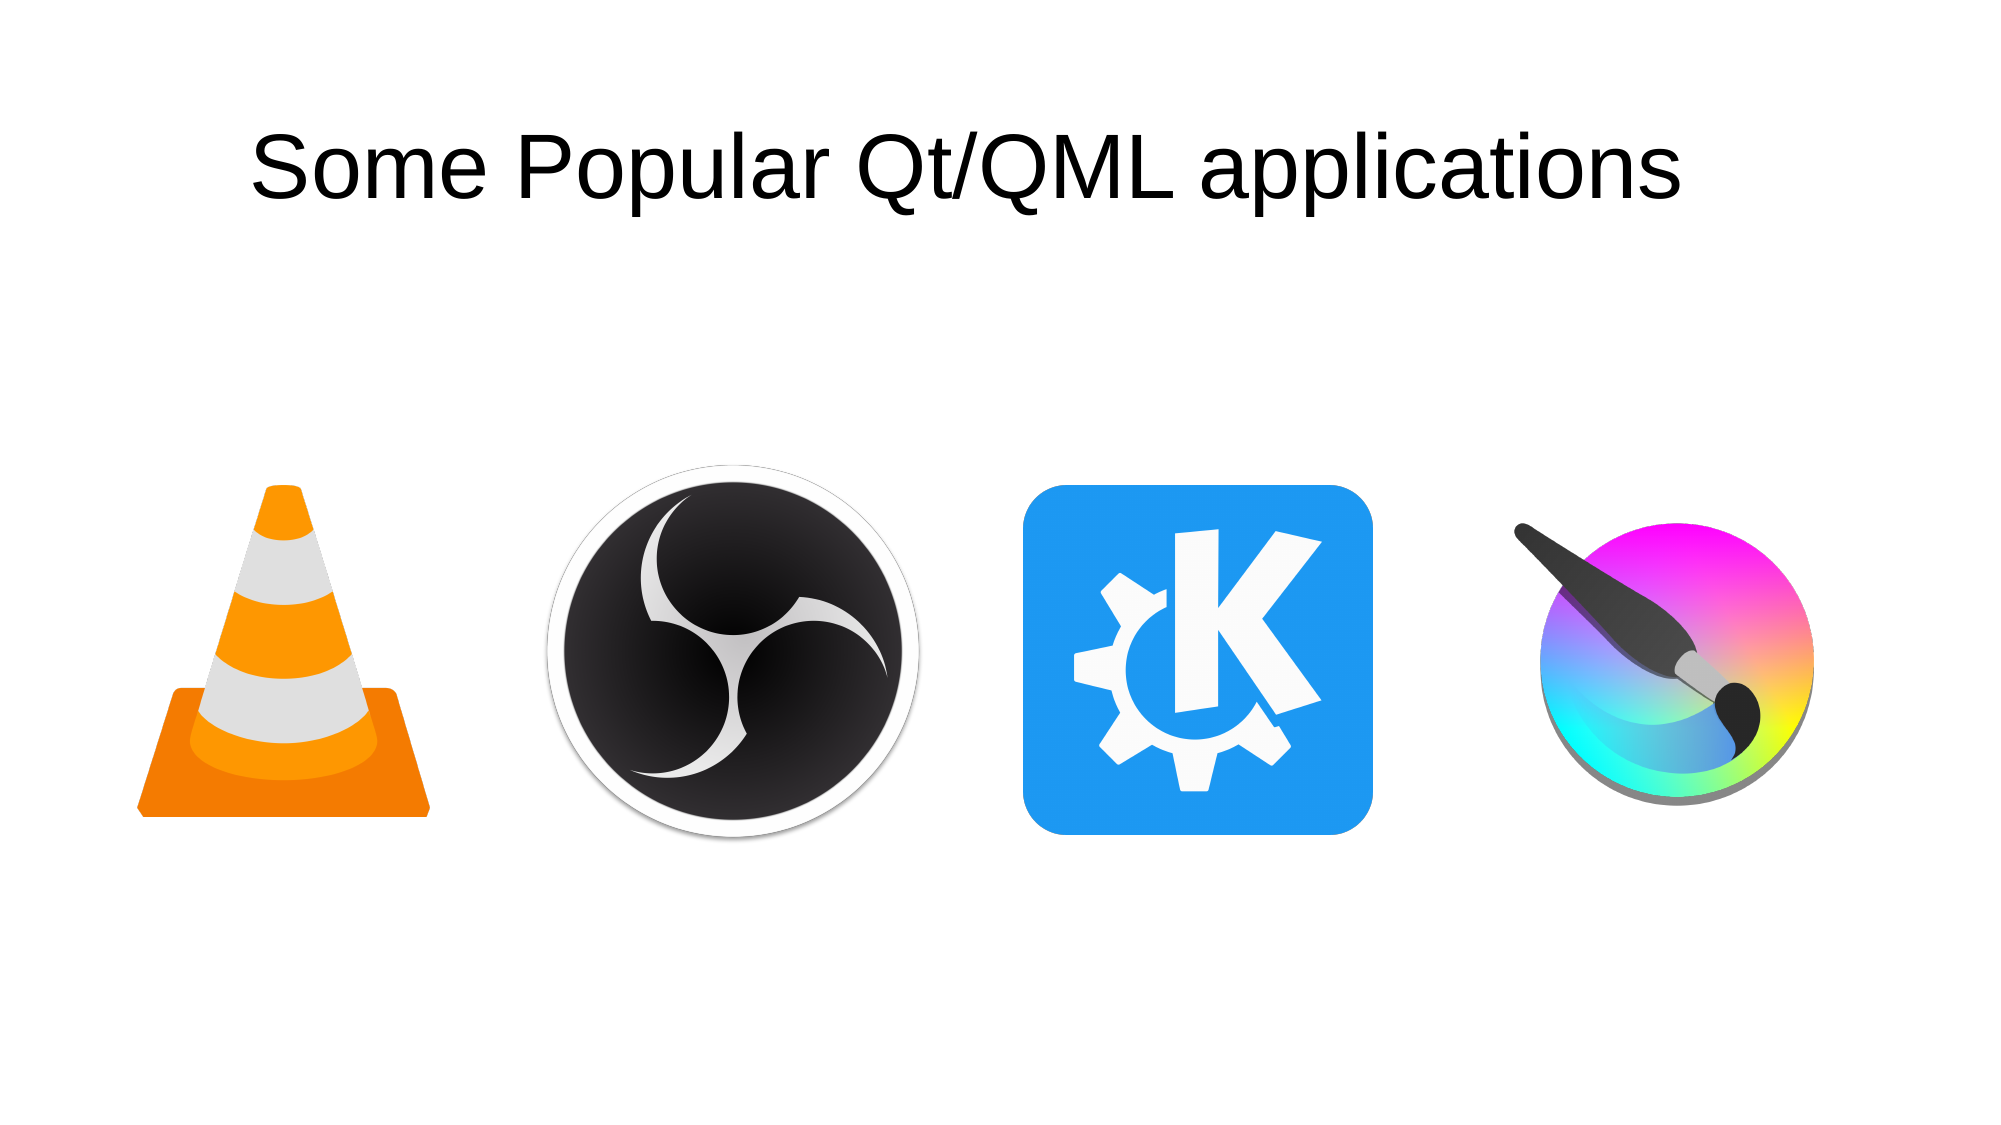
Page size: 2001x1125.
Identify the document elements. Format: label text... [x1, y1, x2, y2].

picture [529, 447, 937, 855]
picture [1023, 485, 1373, 835]
title Some Popular Qt/QML applications [137, 59, 1863, 278]
picture [137, 485, 430, 817]
picture [1502, 485, 1852, 835]
